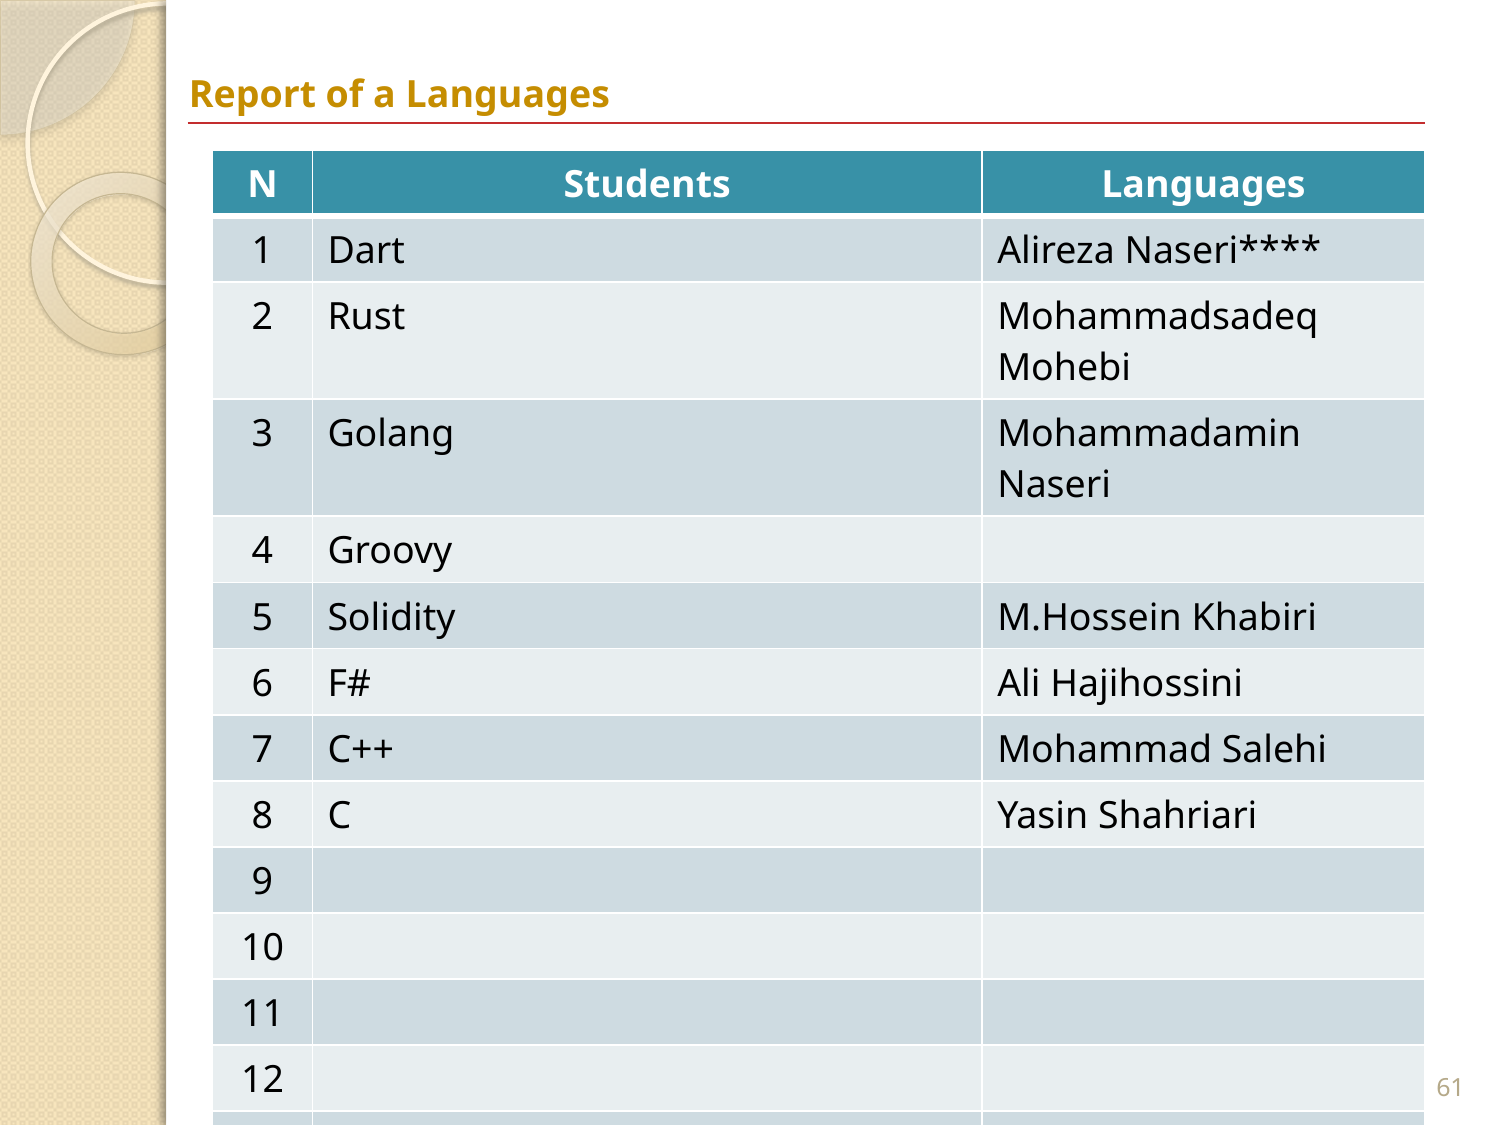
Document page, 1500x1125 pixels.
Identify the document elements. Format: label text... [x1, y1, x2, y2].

table_cell [983, 1112, 1424, 1125]
table_cell 4 [213, 517, 312, 582]
table_cell [313, 1112, 981, 1125]
table_cell Golang [313, 400, 981, 515]
table_cell 3 [213, 400, 312, 515]
table_cell Mohammadsadeq Mohebi [983, 283, 1424, 398]
table_cell [983, 517, 1424, 582]
table_cell M.Hossein Khabiri [983, 583, 1424, 648]
table_cell [313, 848, 981, 912]
table_cell C++ [313, 716, 981, 780]
table_cell [313, 1046, 981, 1110]
table_cell F# [313, 649, 981, 714]
table_cell [983, 980, 1424, 1044]
table_header Students [313, 151, 981, 213]
table_cell 13 [213, 1112, 312, 1125]
table_cell 8 [213, 782, 312, 846]
table_cell Rust [313, 283, 981, 398]
text_box Report of a Languages [174, 62, 636, 123]
table_cell 7 [213, 716, 312, 780]
table_cell [313, 980, 981, 1044]
table_cell Solidity [313, 583, 981, 648]
table_cell Groovy [313, 517, 981, 582]
table_cell [313, 914, 981, 978]
table_header N [213, 151, 312, 213]
table_cell 1 [213, 219, 312, 281]
slide_number 61 [1413, 1034, 1488, 1113]
table_cell [983, 914, 1424, 978]
table_cell Dart [313, 219, 981, 281]
table_header Languages [983, 151, 1424, 213]
table_cell Alireza Naseri**** [983, 219, 1424, 281]
table_cell [983, 1046, 1413, 1110]
table_cell Mohammad Salehi [983, 716, 1424, 780]
table_cell 10 [213, 914, 312, 978]
table_cell 12 [213, 1046, 312, 1110]
table_cell Yasin Shahriari [983, 782, 1424, 846]
table_cell Ali Hajihossini [983, 649, 1424, 714]
table_cell 9 [213, 848, 312, 912]
table_cell 6 [213, 649, 312, 714]
table_cell 2 [213, 283, 312, 398]
table_cell 5 [213, 583, 312, 648]
table_cell C [313, 782, 981, 846]
table_cell Mohammadamin Naseri [983, 400, 1424, 515]
table_cell 11 [213, 980, 312, 1044]
table_cell [983, 848, 1424, 912]
